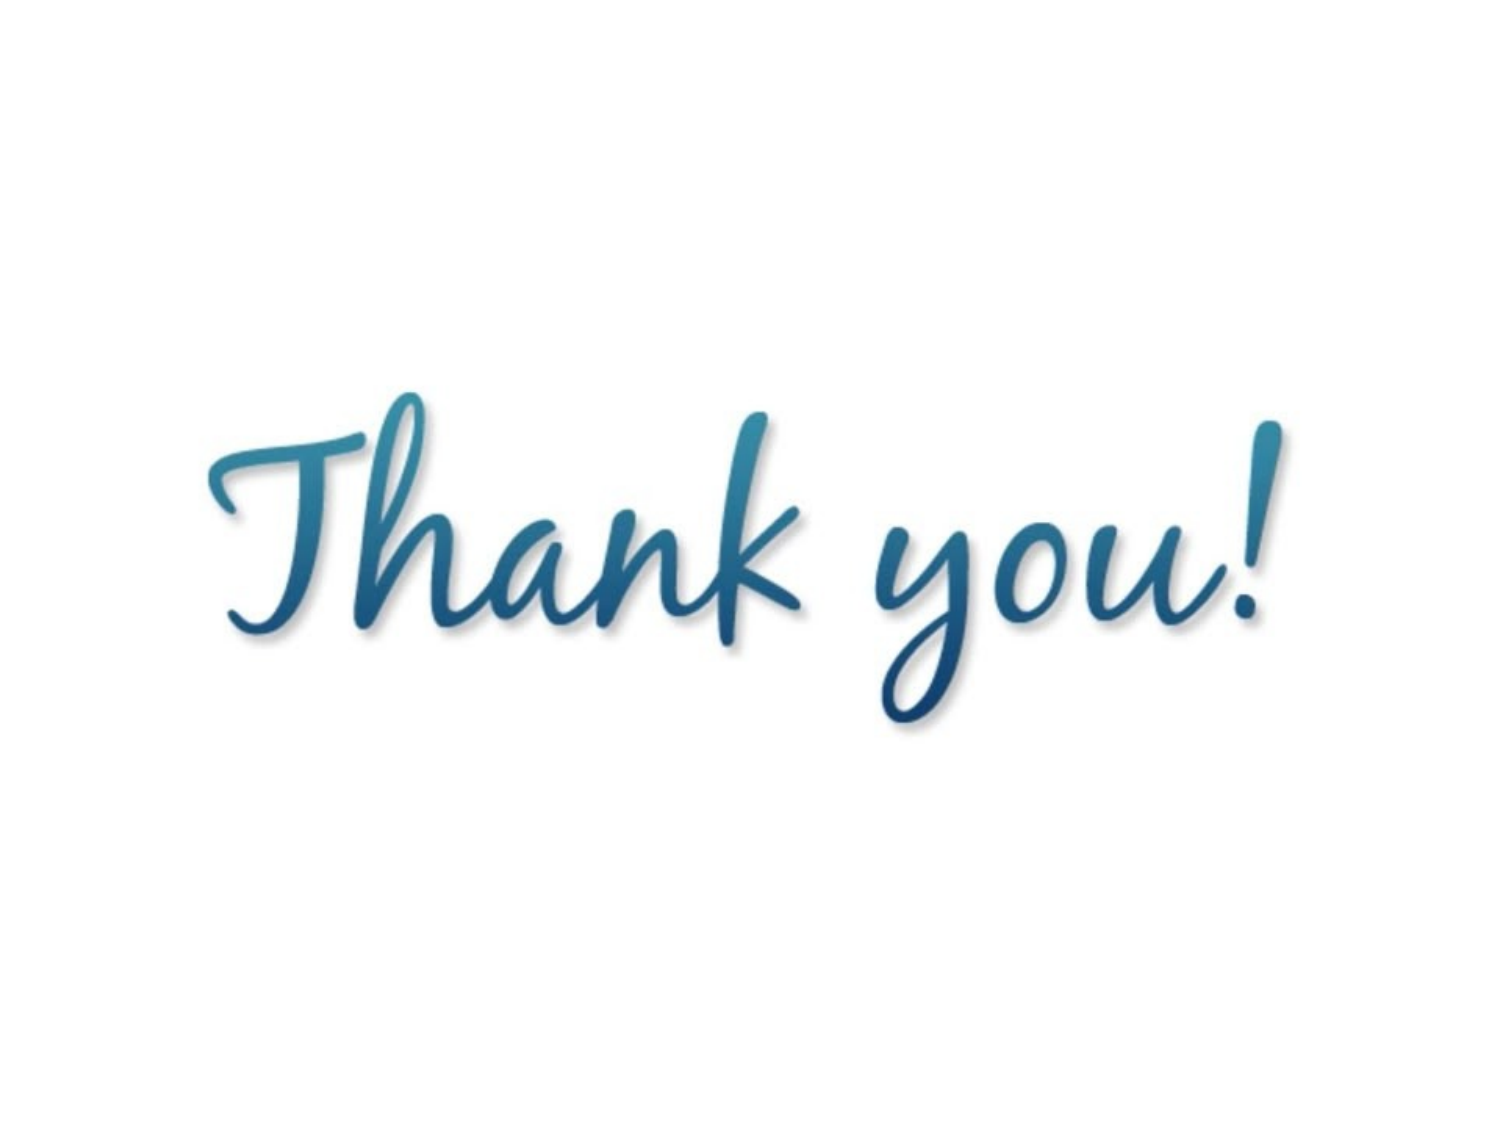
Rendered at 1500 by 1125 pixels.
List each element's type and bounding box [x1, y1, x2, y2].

picture [174, 261, 1326, 864]
